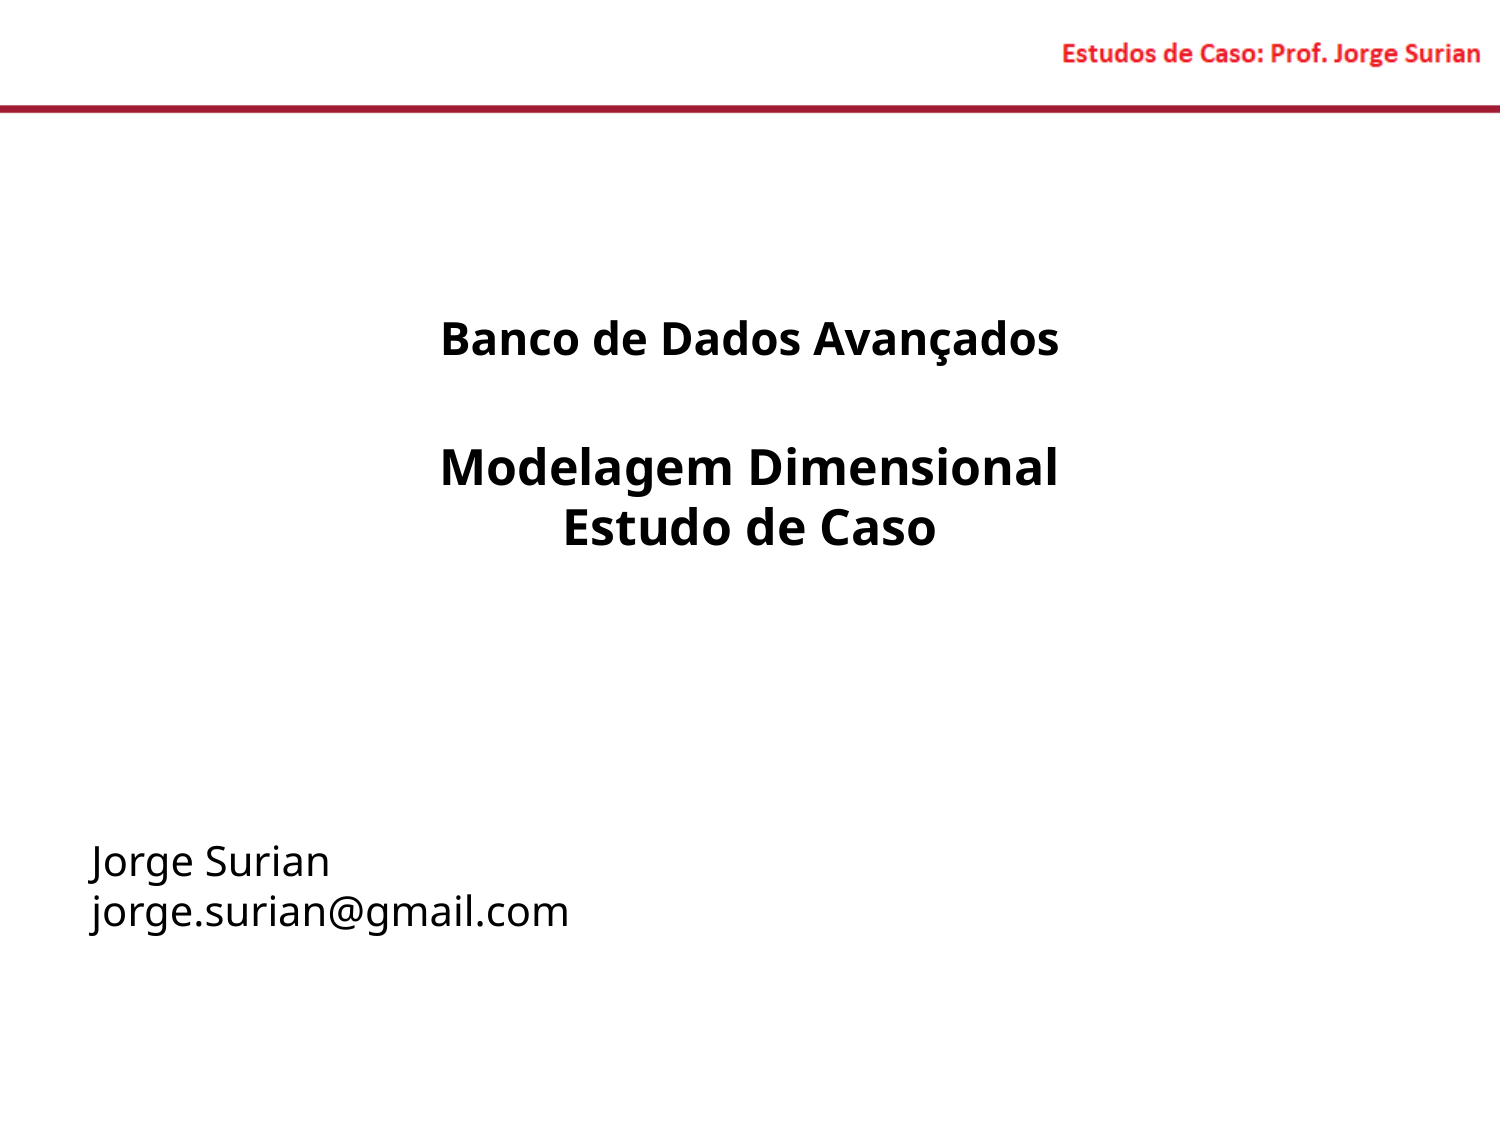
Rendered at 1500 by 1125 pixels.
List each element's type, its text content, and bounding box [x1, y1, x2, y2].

text_box Banco de Dados Avançados Modelagem Dimensional Estudo de Caso Jorge Surian jorge.surian@gmail.com [76, 302, 1424, 935]
picture [0, 9, 1500, 1115]
